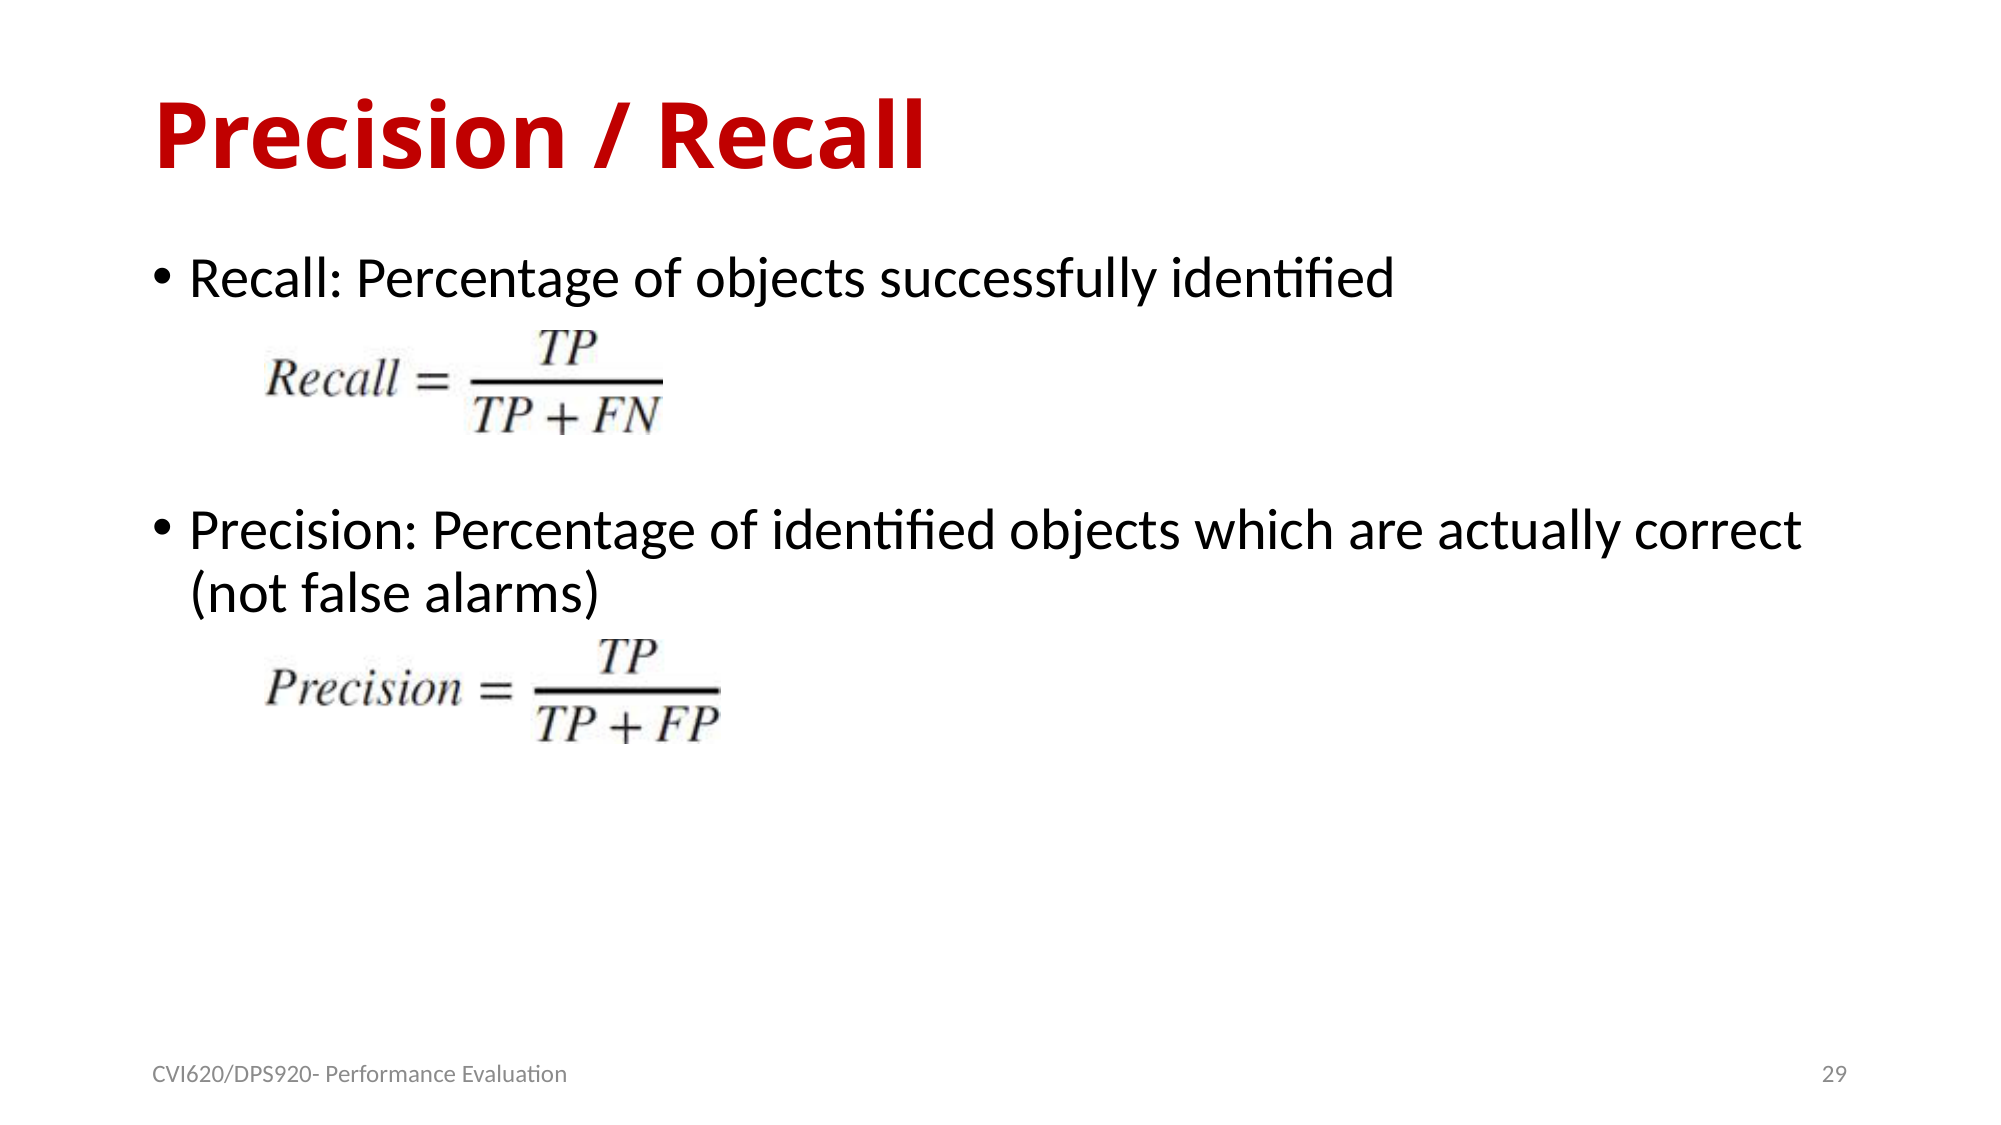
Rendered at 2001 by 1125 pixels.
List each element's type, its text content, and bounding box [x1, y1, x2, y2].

slide_number 29 [1412, 1042, 1863, 1103]
picture [264, 639, 721, 744]
title Precision / Recall [137, 59, 1863, 218]
list Recall: Percentage of objects successfully identified Precision: Percentage of identified objects which are actually correct (not false alarms) [137, 239, 1863, 1014]
slide_number CVI620/DPS920- Performance Evaluation [137, 1042, 663, 1103]
picture [264, 330, 663, 435]
